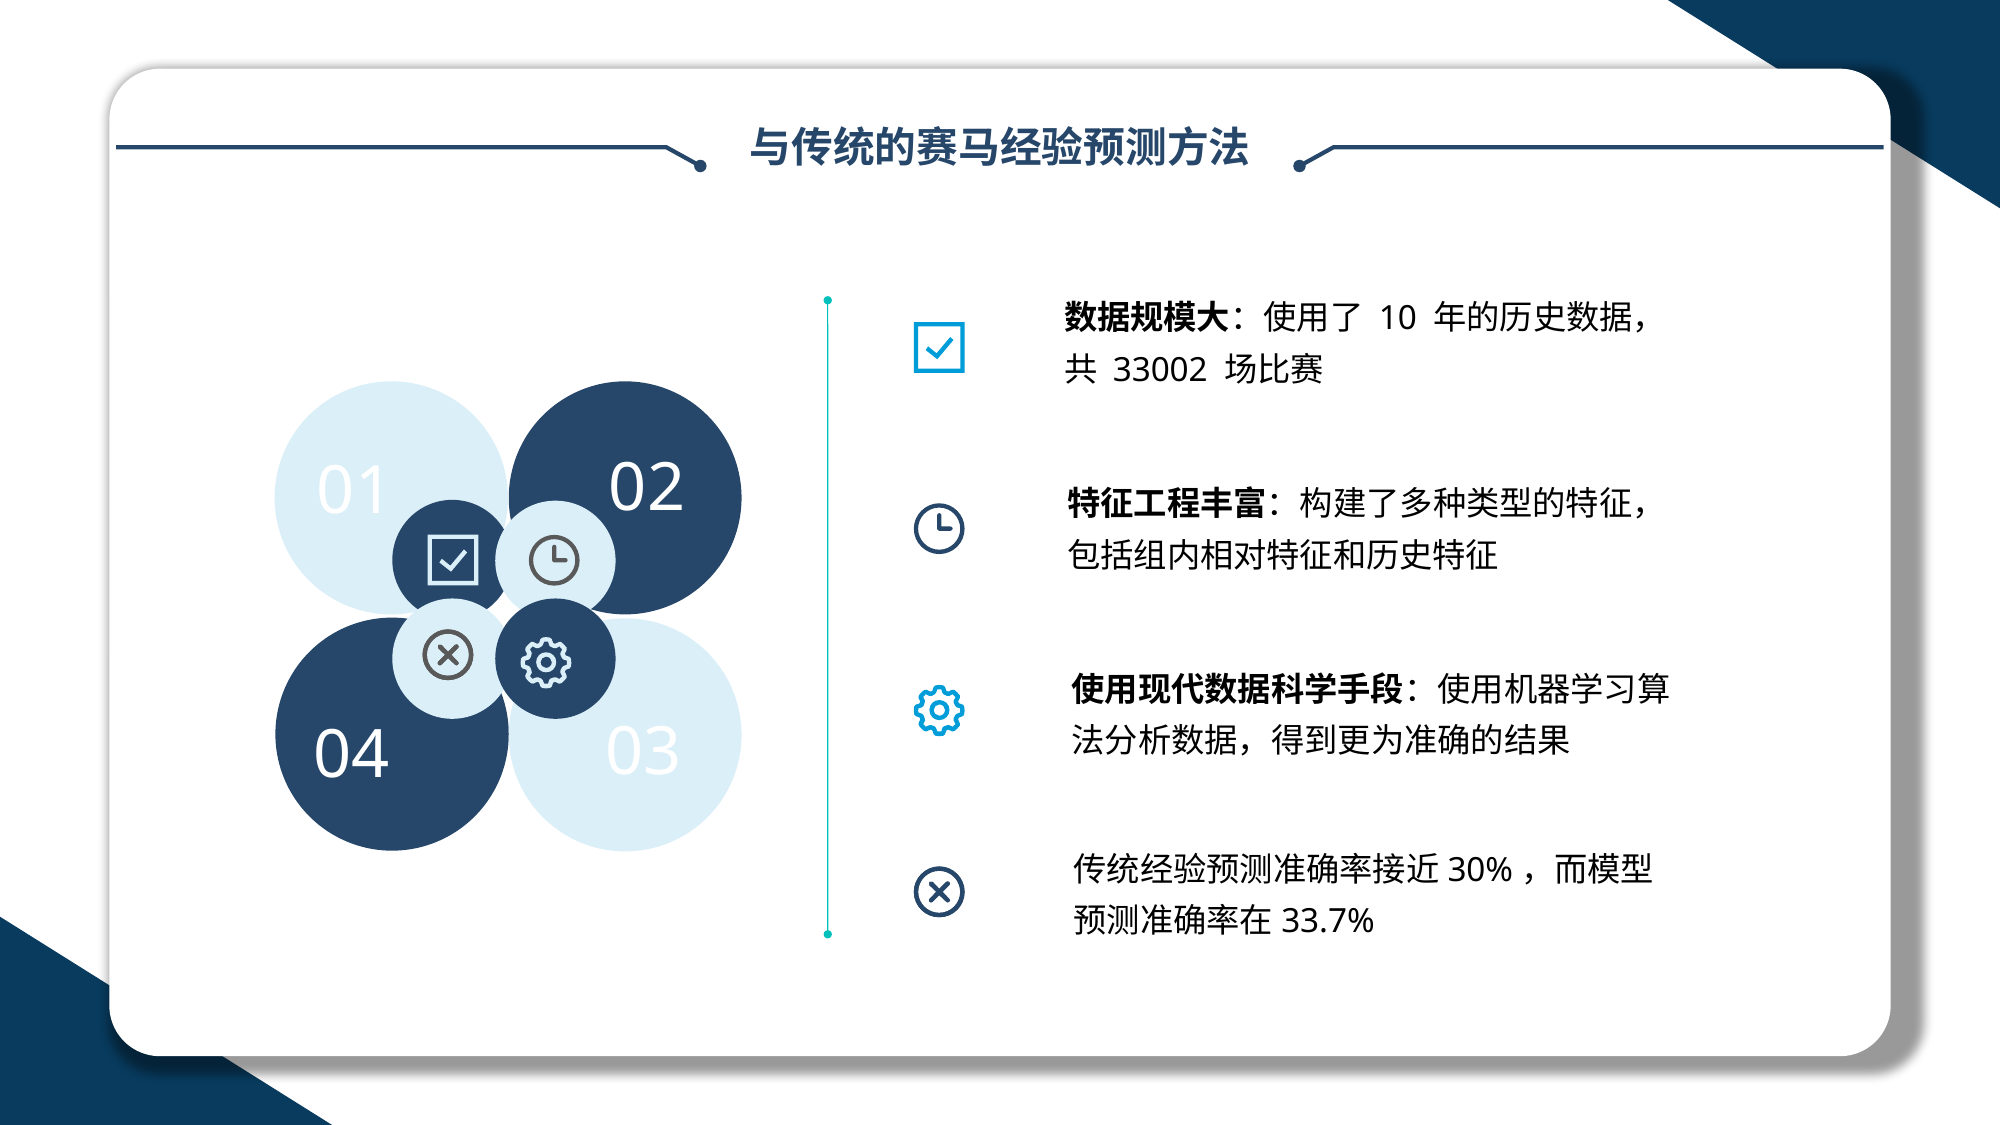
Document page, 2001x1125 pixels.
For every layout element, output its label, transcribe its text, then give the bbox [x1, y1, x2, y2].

text_box [823, 296, 832, 939]
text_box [913, 321, 966, 374]
text_box 与传统的赛马经验预测方法 [700, 113, 1300, 179]
text_box 使用现代数据科学手段：使用机器学习算法分析数据，得到更为准确的结果 [1057, 648, 1696, 767]
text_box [274, 380, 747, 852]
text_box 数据规模大：使用了 10 年的历史数据，共 33002 场比赛 [1049, 276, 1689, 396]
text_box 特征工程丰富：构建了多种类型的特征，包括组内相对特征和历史特征 [1052, 462, 1692, 581]
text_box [913, 865, 966, 918]
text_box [913, 684, 966, 737]
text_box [913, 502, 966, 555]
text_box 传统经验预测准确率接近30%，而模型预测准确率在33.7% [1058, 828, 1698, 947]
